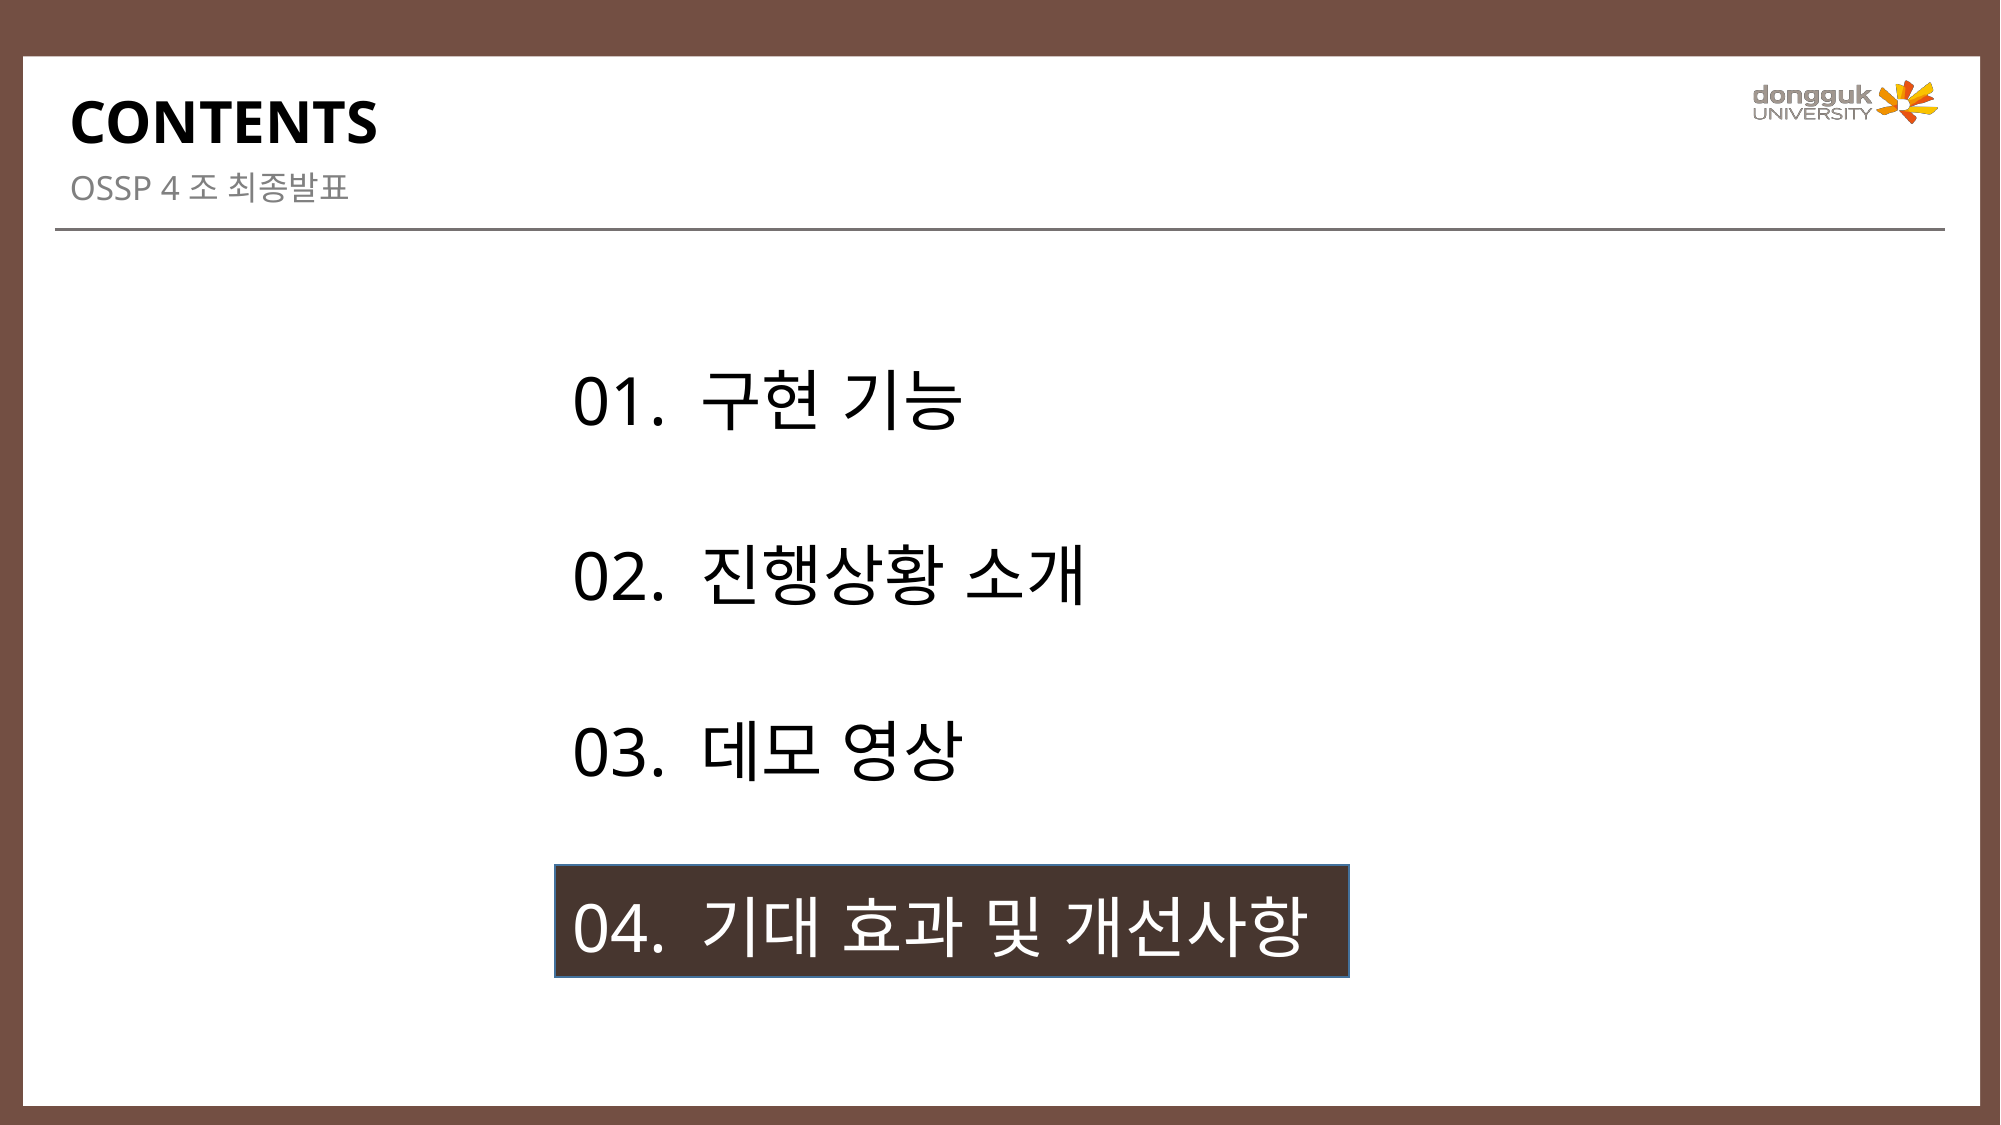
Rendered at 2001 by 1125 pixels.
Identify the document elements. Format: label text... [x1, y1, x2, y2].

text_box 01. 구현 기능 02. 진행상황 소개 03. 데모 영상 04. 기대 효과 및 개선사항 [557, 342, 1512, 974]
text_box CONTENTS [54, 78, 423, 163]
text_box OSSP 4조 최종발표 [55, 160, 539, 215]
text_box [554, 864, 1350, 978]
text_box [23, 56, 1981, 1106]
text_box [1753, 78, 1940, 125]
